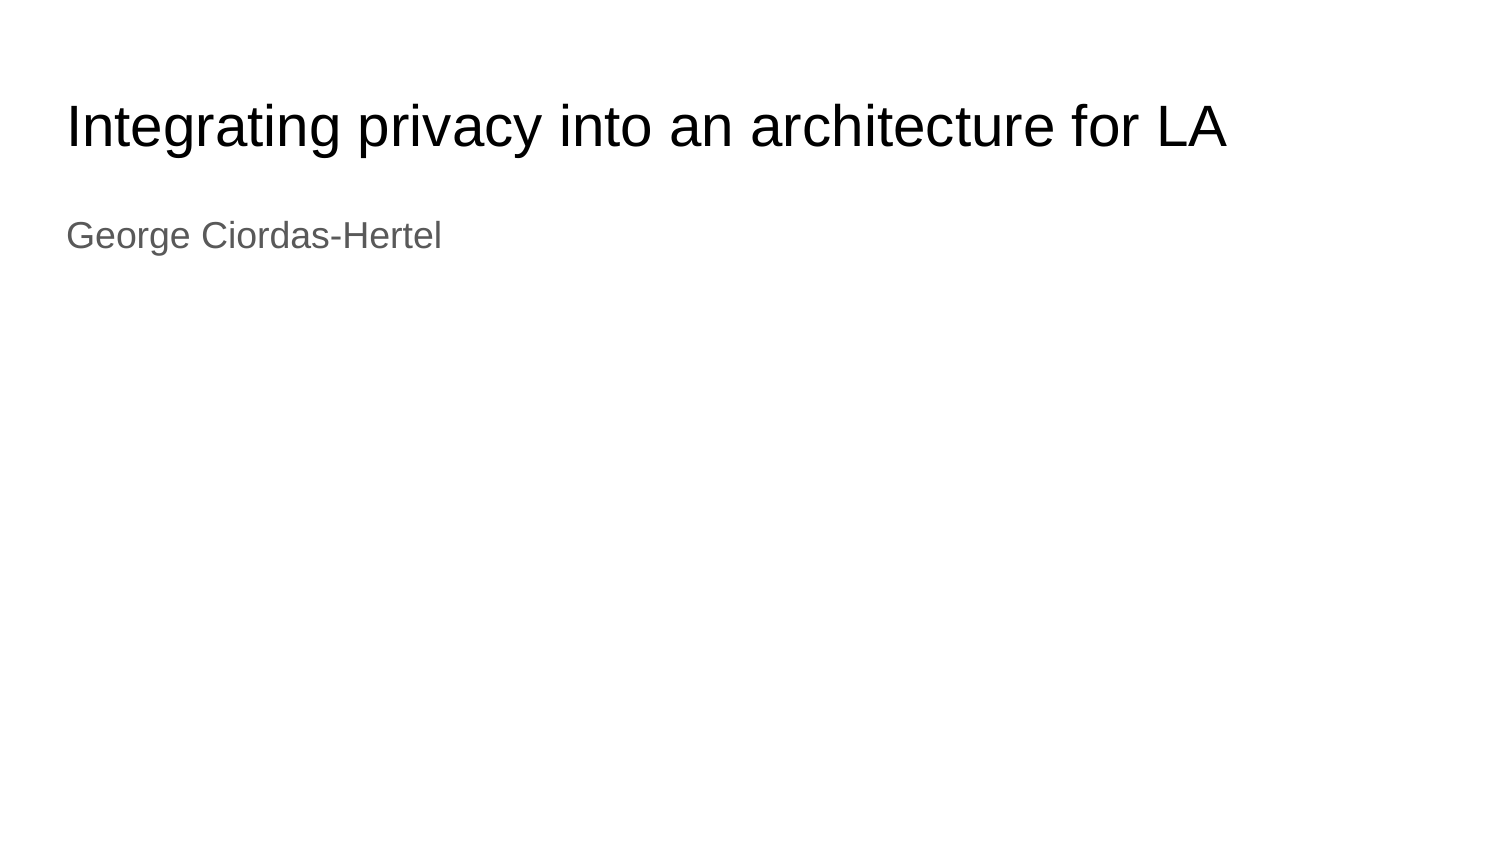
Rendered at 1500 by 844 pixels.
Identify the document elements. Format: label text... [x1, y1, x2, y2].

list George Ciordas-Hertel [51, 189, 1449, 750]
title Integrating privacy into an architecture for LA [493, 72, 1449, 167]
text_box [0, 0, 493, 493]
